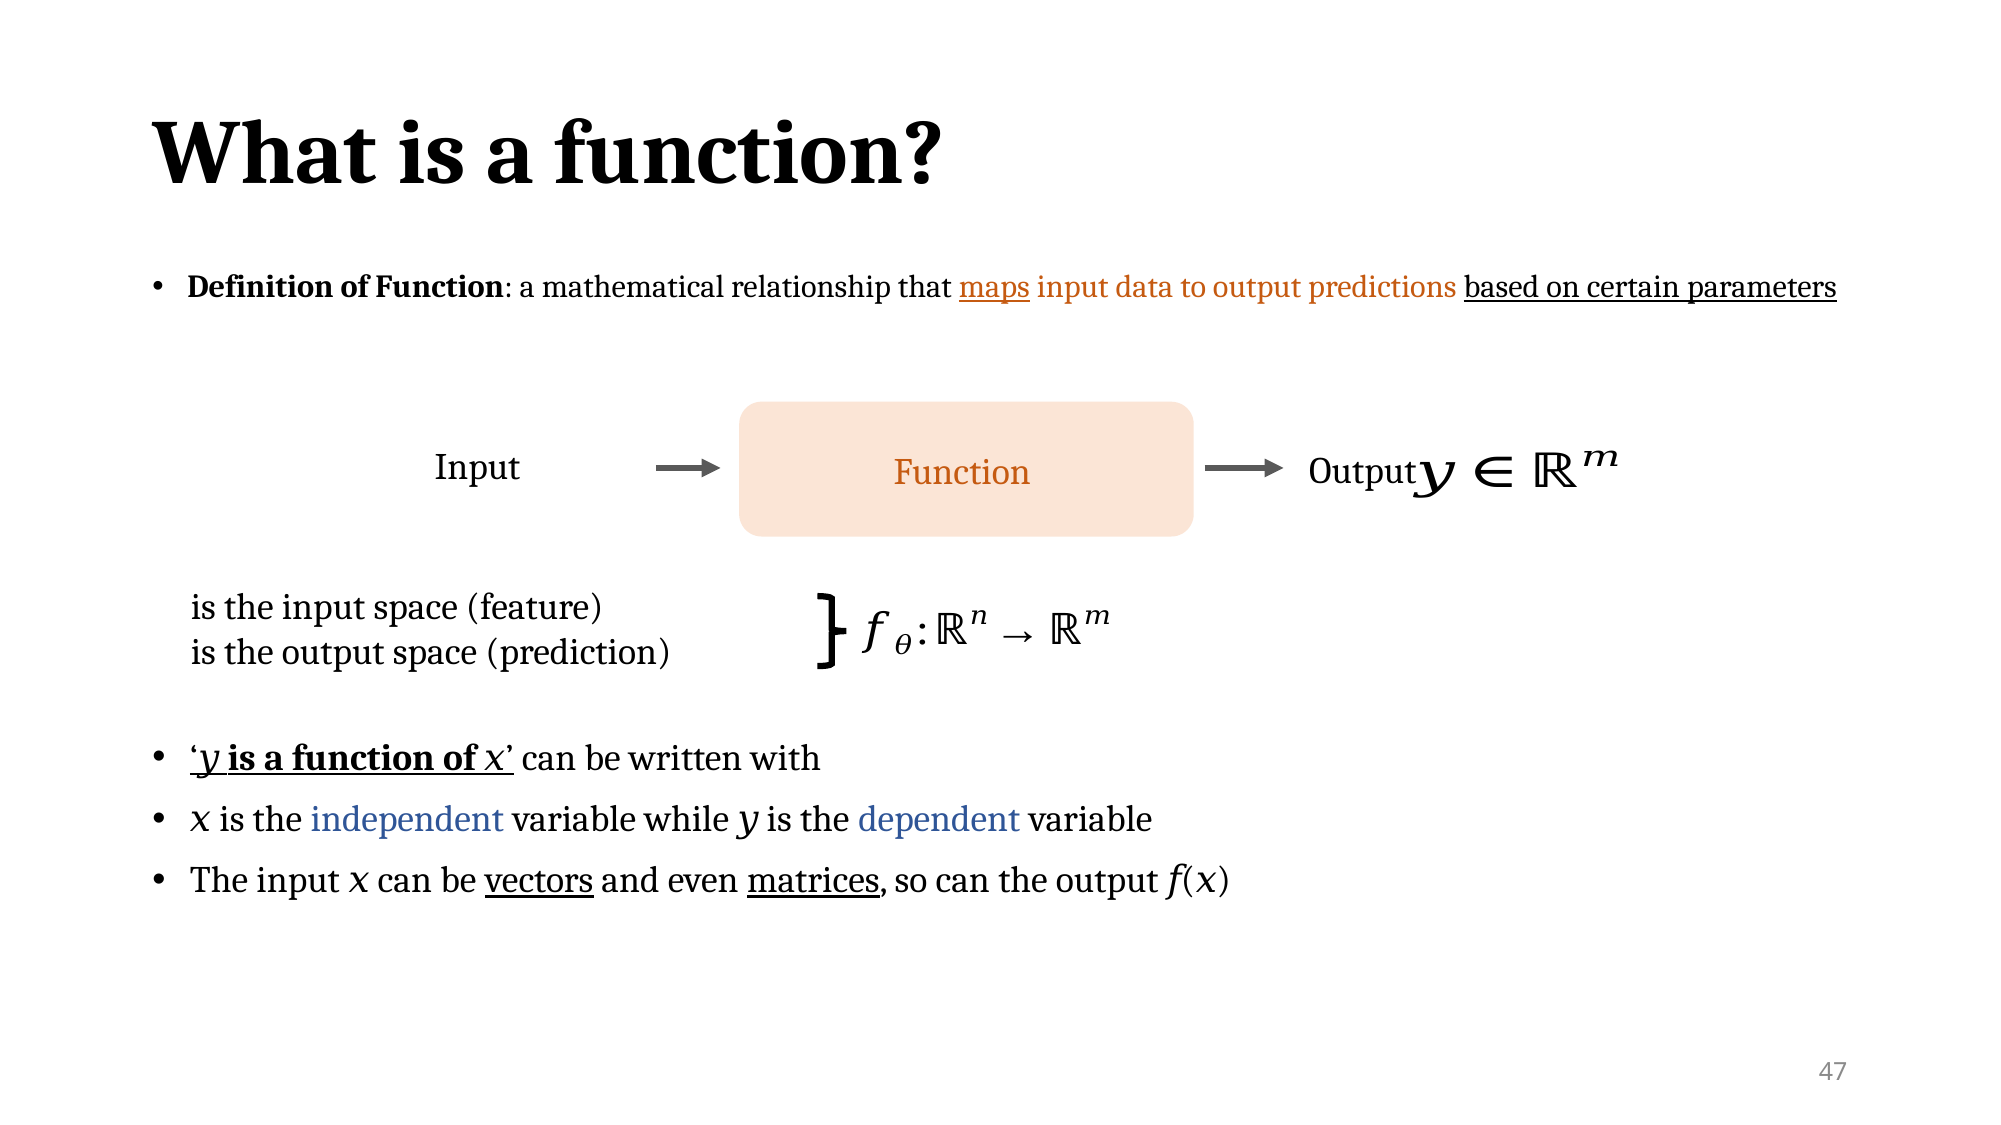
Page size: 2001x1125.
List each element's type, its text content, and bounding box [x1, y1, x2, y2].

title What is a function? [137, 44, 1863, 262]
slide_number 47 [1412, 1042, 1863, 1103]
text_box [817, 595, 847, 667]
list Definition of Function: a mathematical relationship that maps input data to output predictions based on certain parameters [137, 262, 1863, 338]
text_box Input [419, 435, 540, 495]
text_box Output [1294, 438, 1440, 499]
